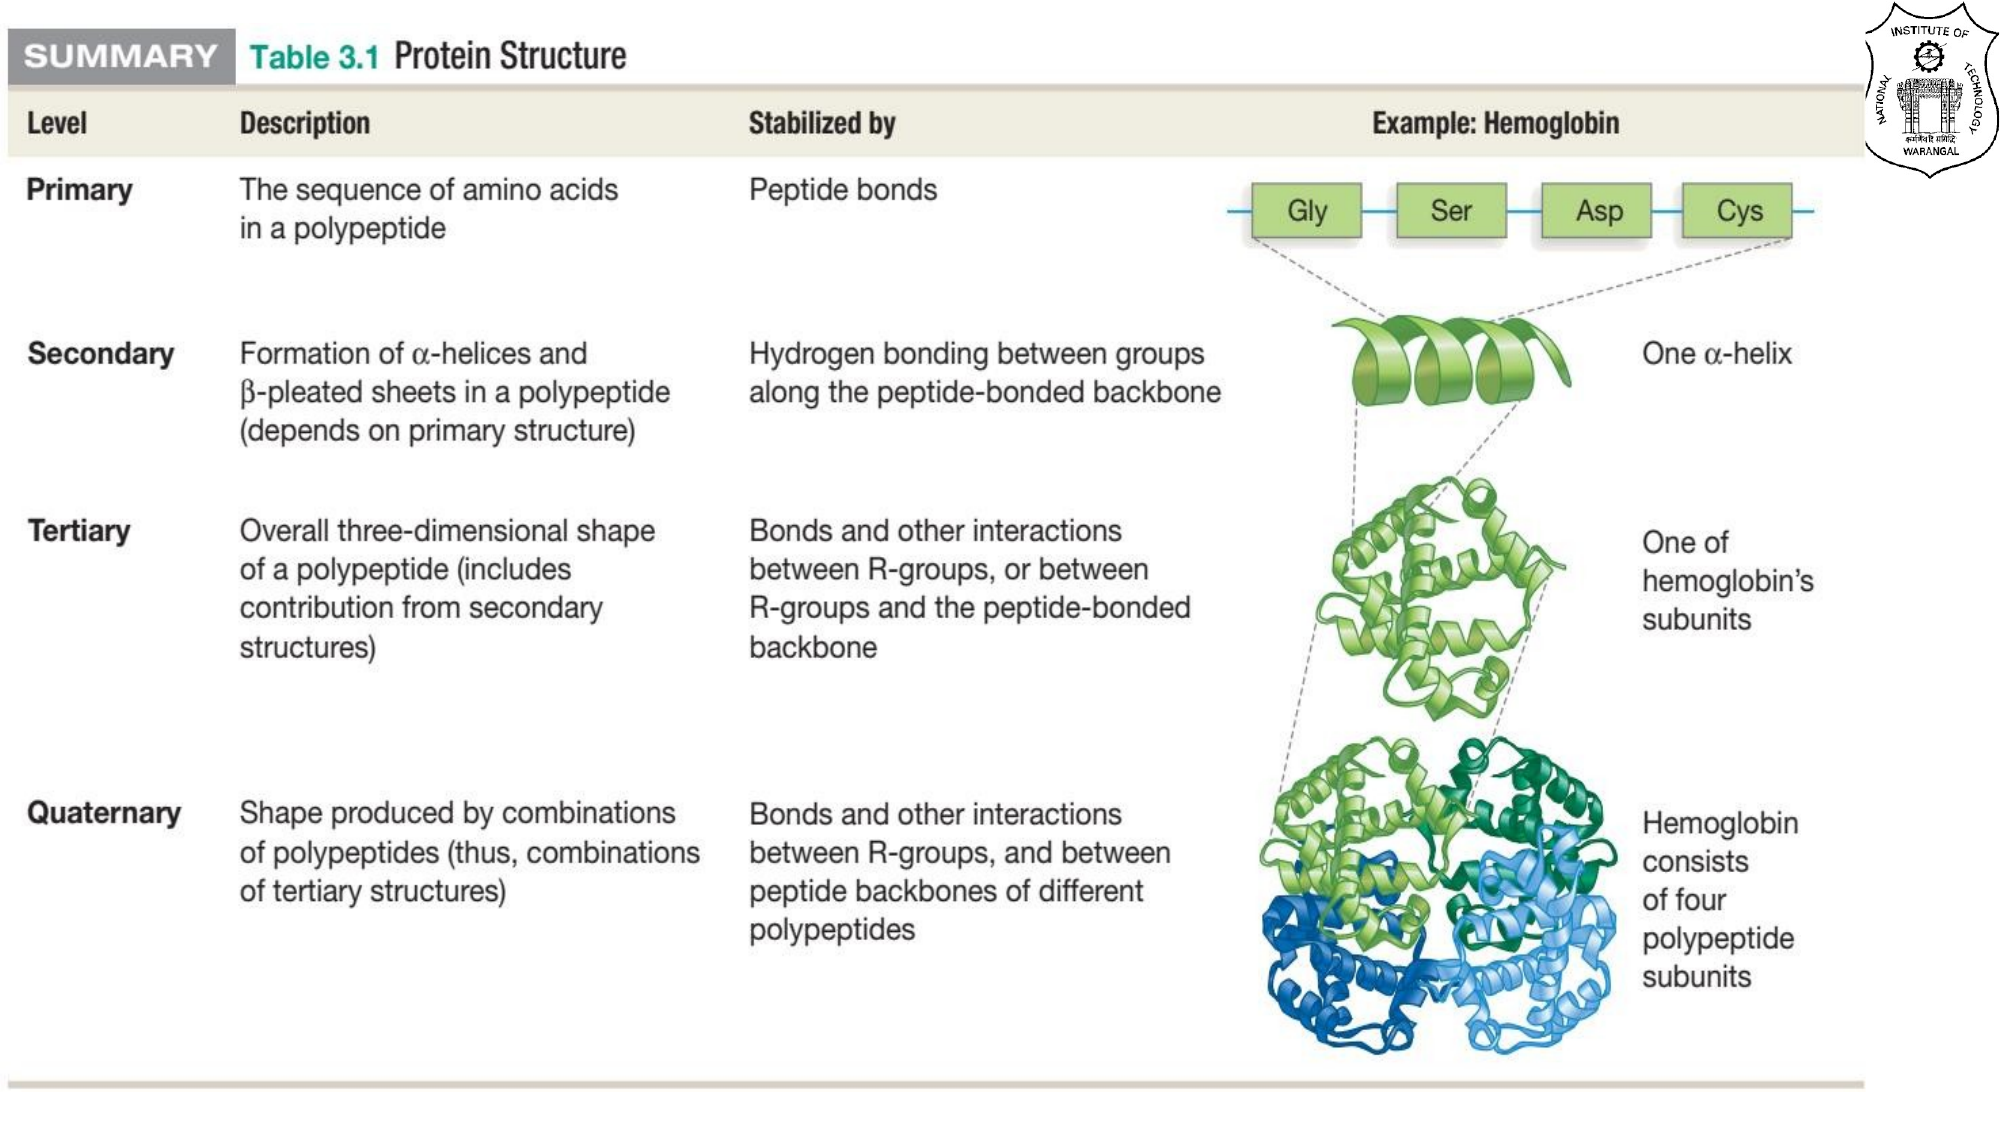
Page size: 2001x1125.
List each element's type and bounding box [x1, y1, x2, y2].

text_box [0, 23, 1866, 1092]
picture [1856, 1, 2000, 179]
